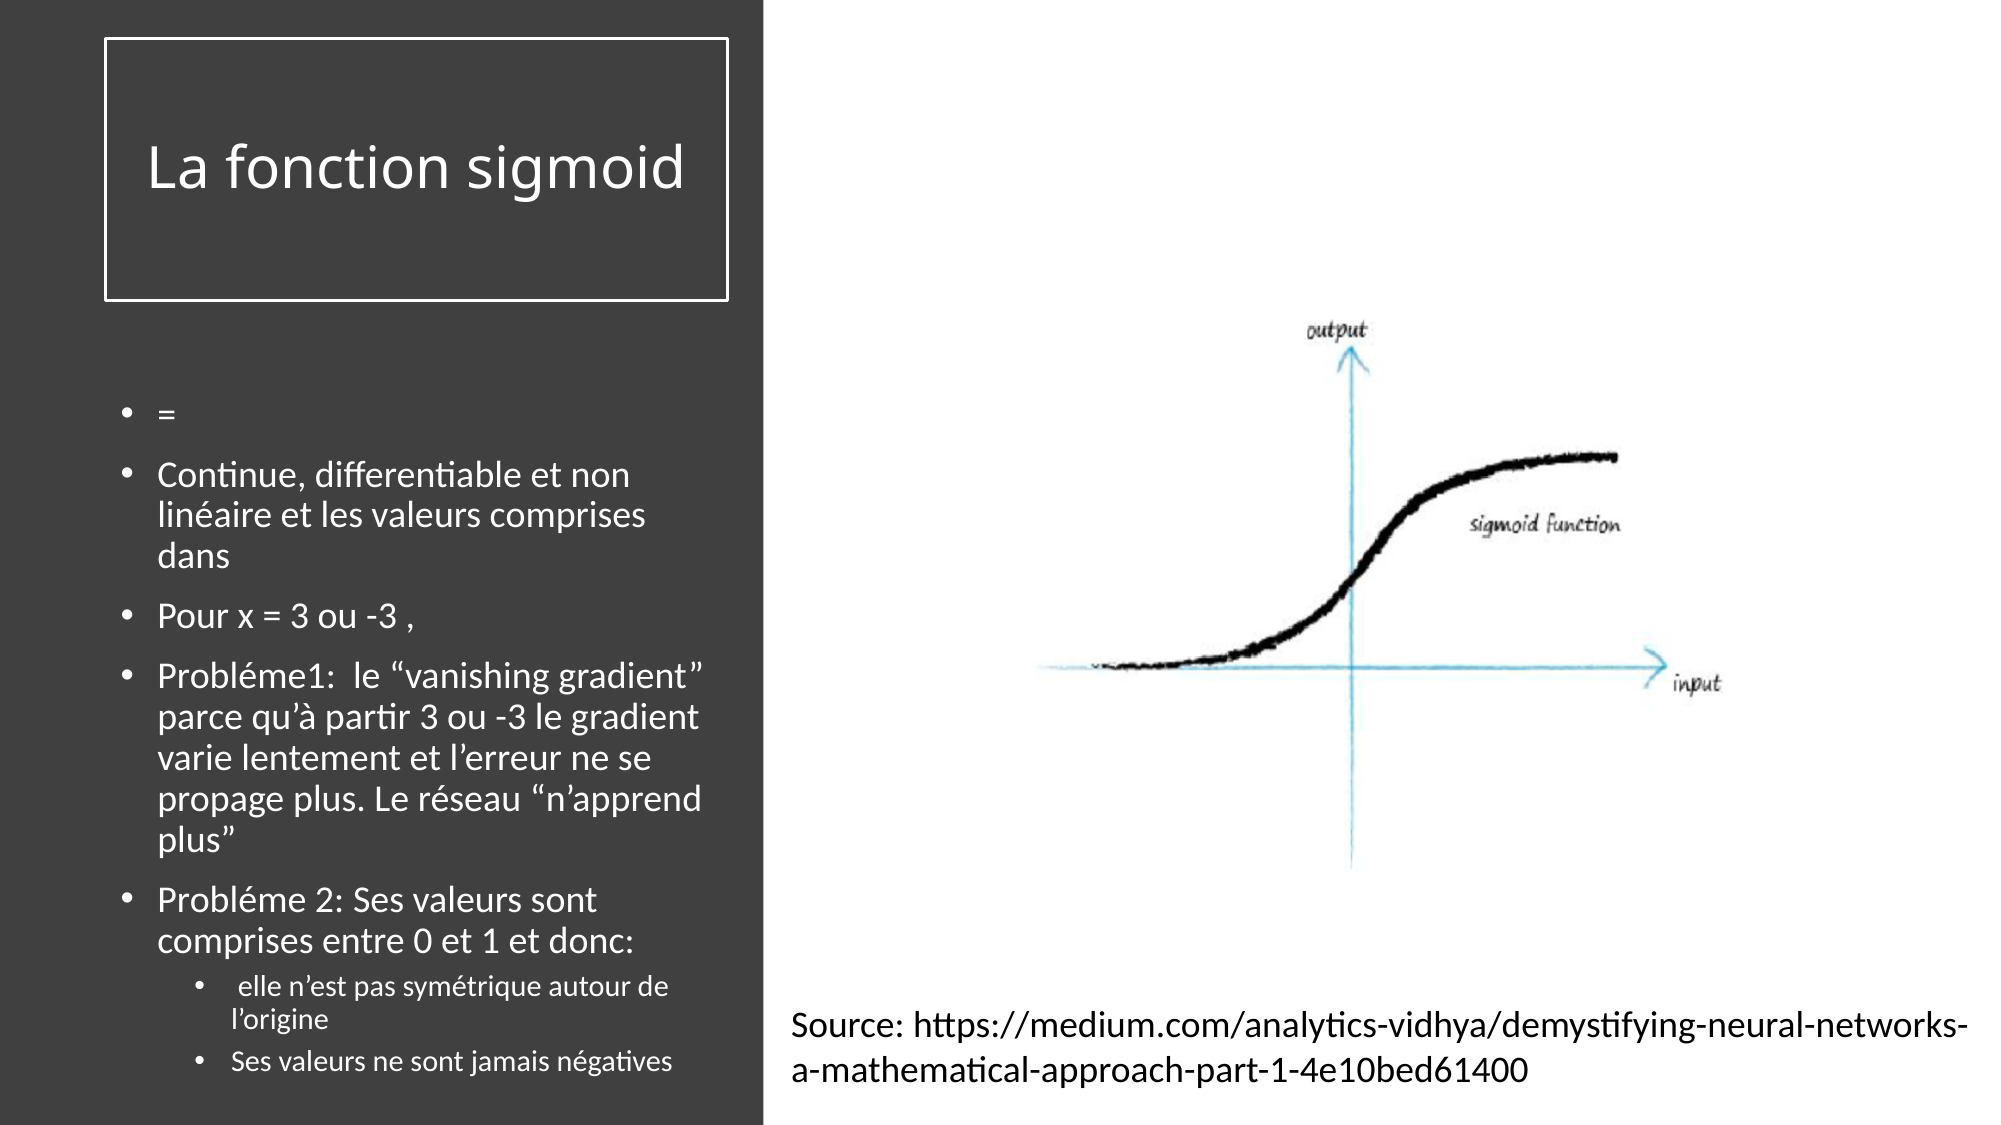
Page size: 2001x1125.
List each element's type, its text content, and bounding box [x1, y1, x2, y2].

text_box [0, 0, 764, 1125]
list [954, 238, 1922, 898]
title La fonction sigmoid [105, 38, 728, 301]
text_box Source: https://medium.com/analytics-vidhya/demystifying-neural-networks-a-mathematical-approach-part-1-4e10bed61400 [776, 993, 2000, 1098]
